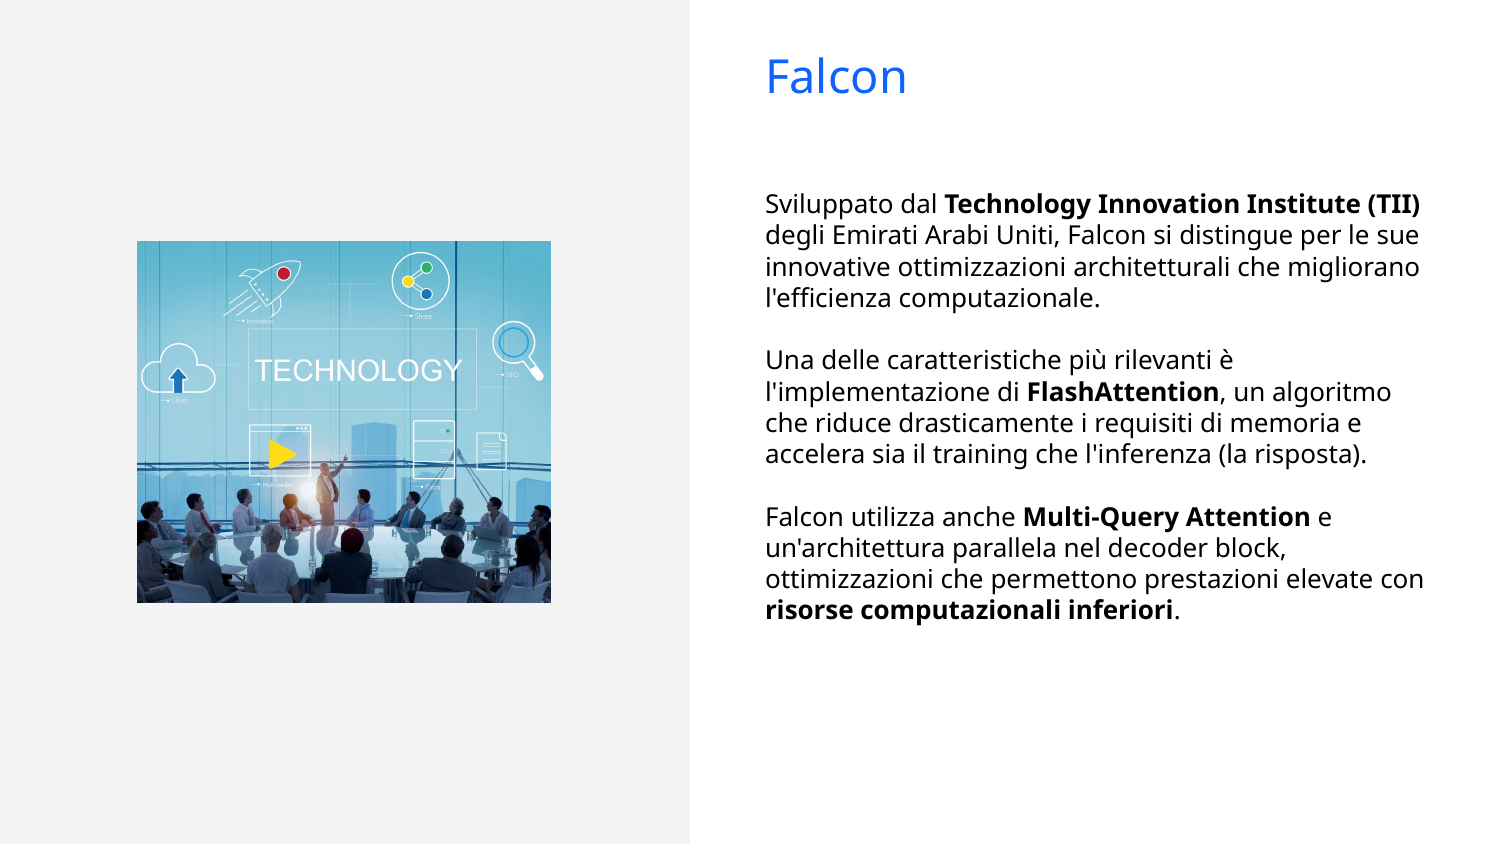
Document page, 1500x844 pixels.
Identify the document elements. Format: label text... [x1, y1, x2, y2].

text_box Sviluppato dal Technology Innovation Institute (TII) degli Emirati Arabi Uniti, Falcon si distingue per le sue innovative ottimizzazioni architetturali che migliorano l'efficienza computazionale. Una delle caratteristiche più rilevanti è l'implementazione di FlashAttention, un algoritmo che riduce drasticamente i requisiti di memoria e accelera sia il training che l'inferenza (la risposta). Falcon utilizza anche Multi-Query Attention e un'architettura parallela nel decoder block, ottimizzazioni che permettono prestazioni elevate con risorse computazionali inferiori. [764, 525, 1425, 657]
text_box [0, 0, 690, 844]
text_box Falcon [765, 46, 909, 104]
picture [137, 241, 552, 603]
text_box Sviluppato dal Technology Innovation Institute (TII) degli Emirati Arabi Uniti, Falcon si distingue per le sue innovative ottimizzazioni architetturali che migliorano l'efficienza computazionale. Una delle caratteristiche più rilevanti è l'implementazione di FlashAttention, un algoritmo che riduce drasticamente i requisiti di memoria e accelera sia il training che l'inferenza (la risposta). Falcon utilizza anche Multi-Query Attention e un'architettura parallela nel decoder block, ottimizzazioni che permettono prestazioni elevate con risorse computazionali inferiori. [764, 187, 1425, 492]
text_box [764, 492, 1425, 525]
